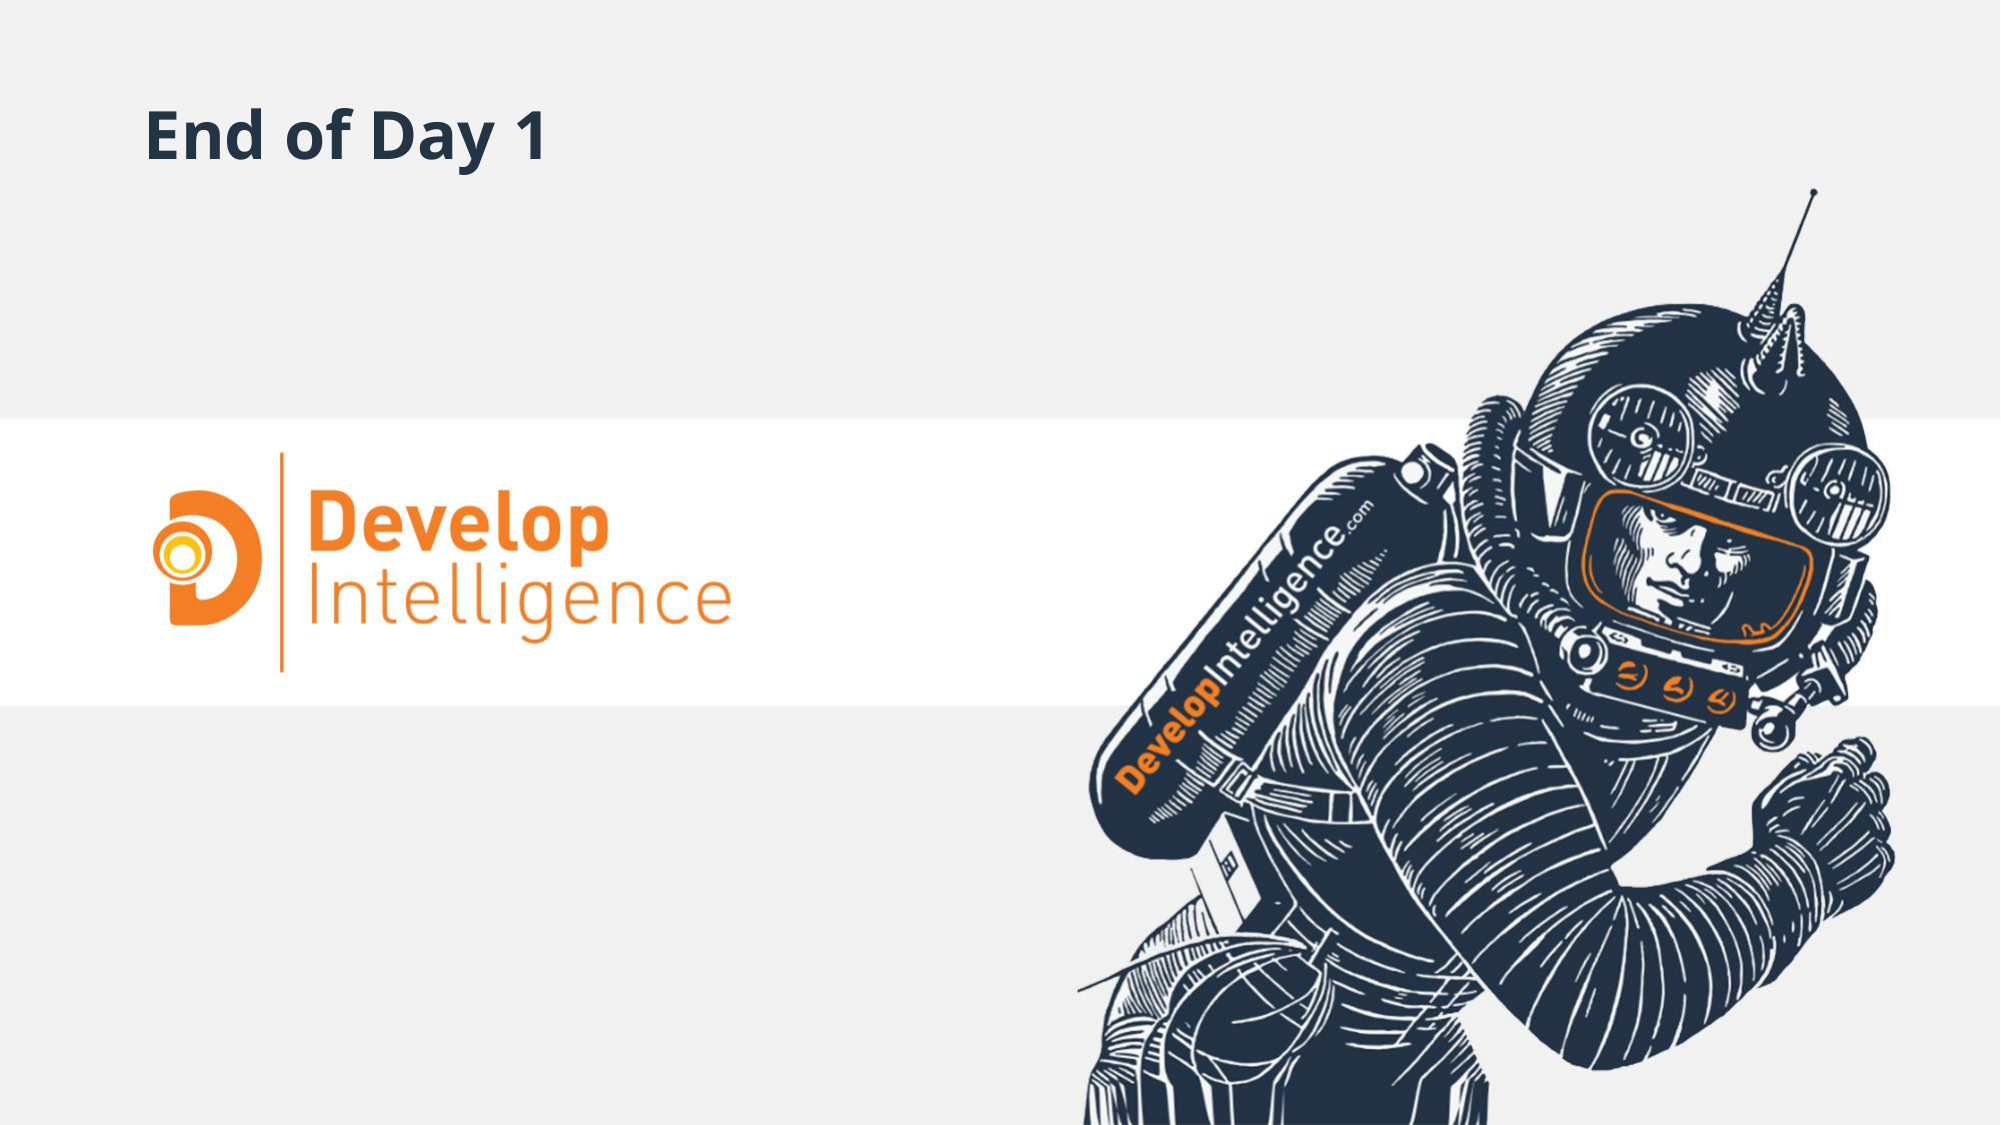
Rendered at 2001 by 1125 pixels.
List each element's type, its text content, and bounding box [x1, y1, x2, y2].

picture [0, 0, 2001, 1125]
title End of Day 1 [135, 62, 1580, 213]
